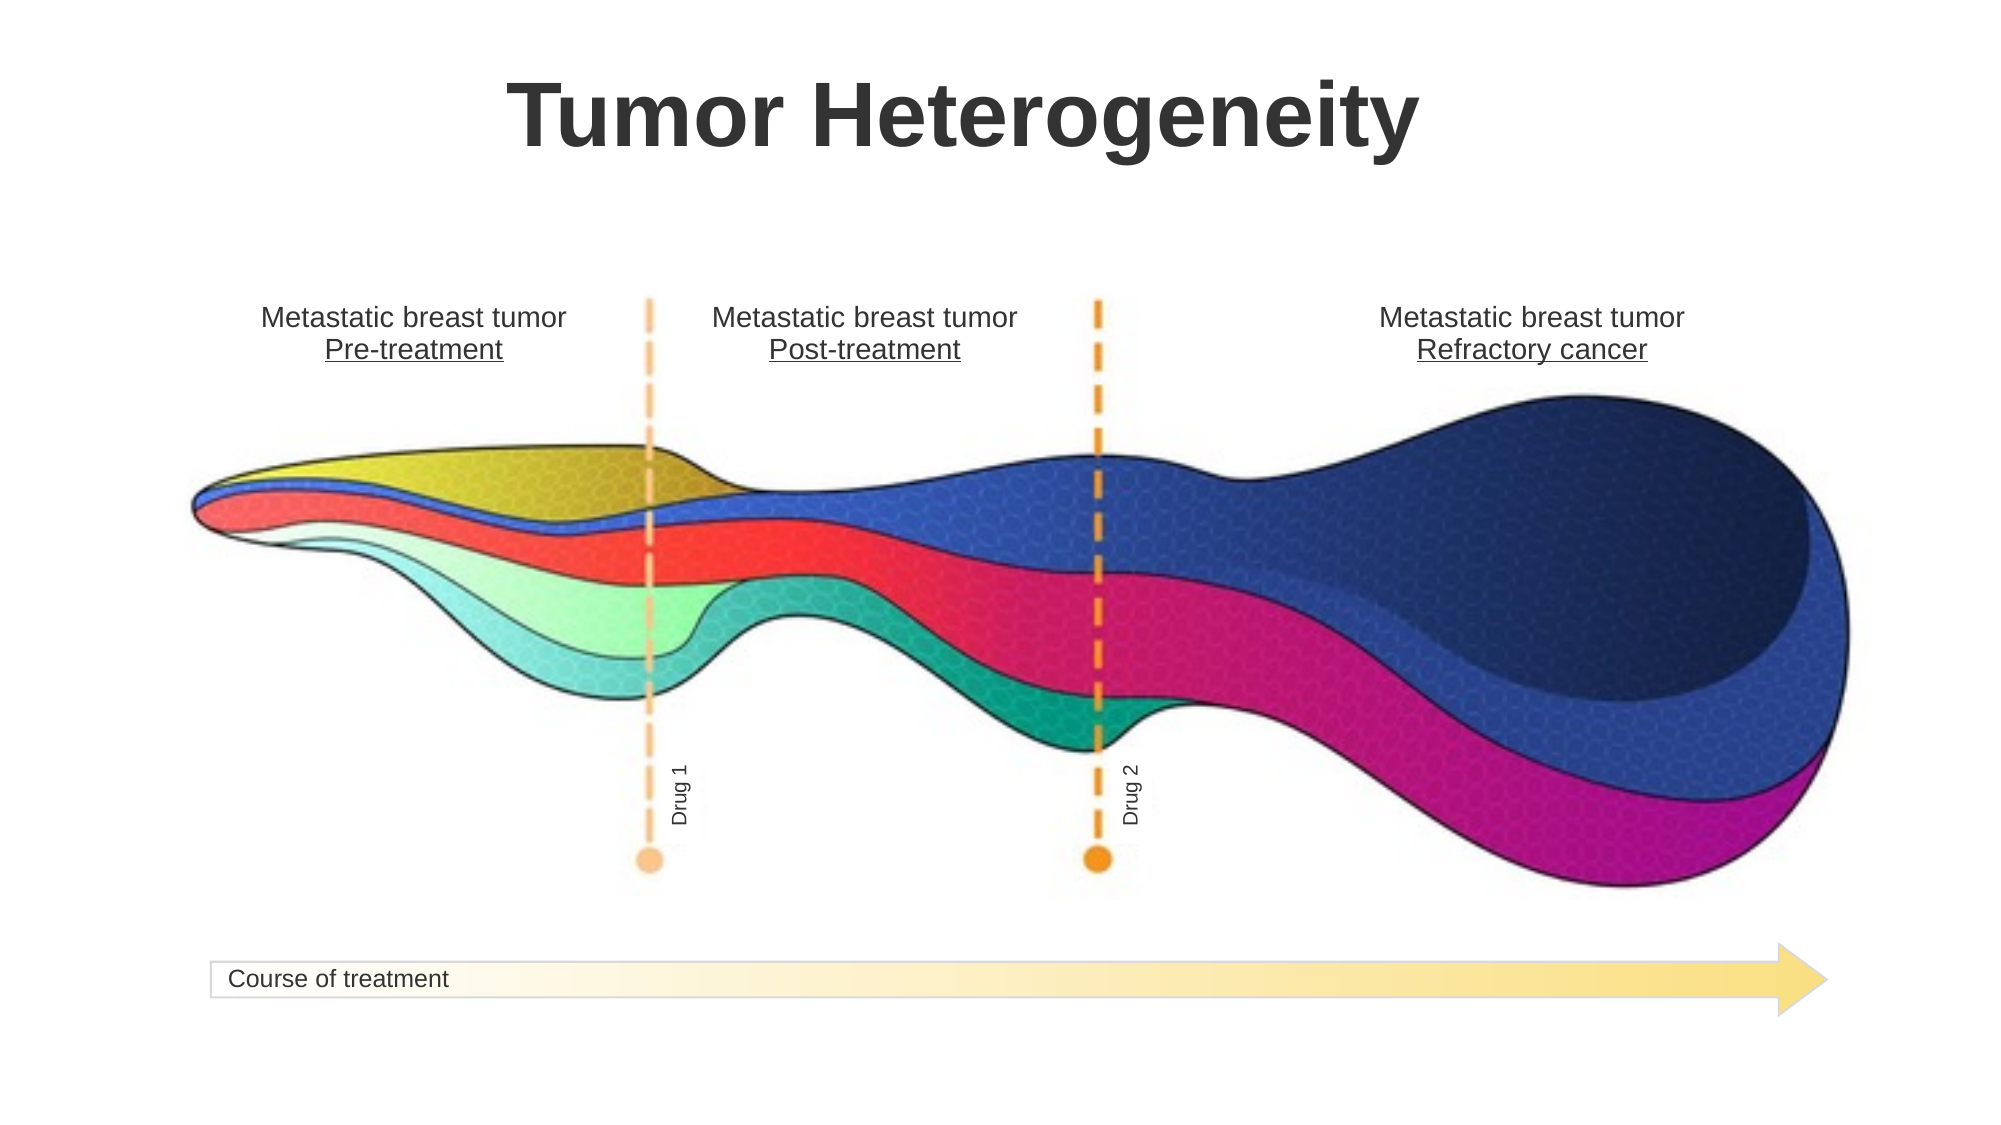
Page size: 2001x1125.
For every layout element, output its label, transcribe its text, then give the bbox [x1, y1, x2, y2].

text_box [210, 943, 1827, 1016]
title Tumor Heterogeneity [101, 20, 1827, 214]
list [146, 213, 1872, 1031]
